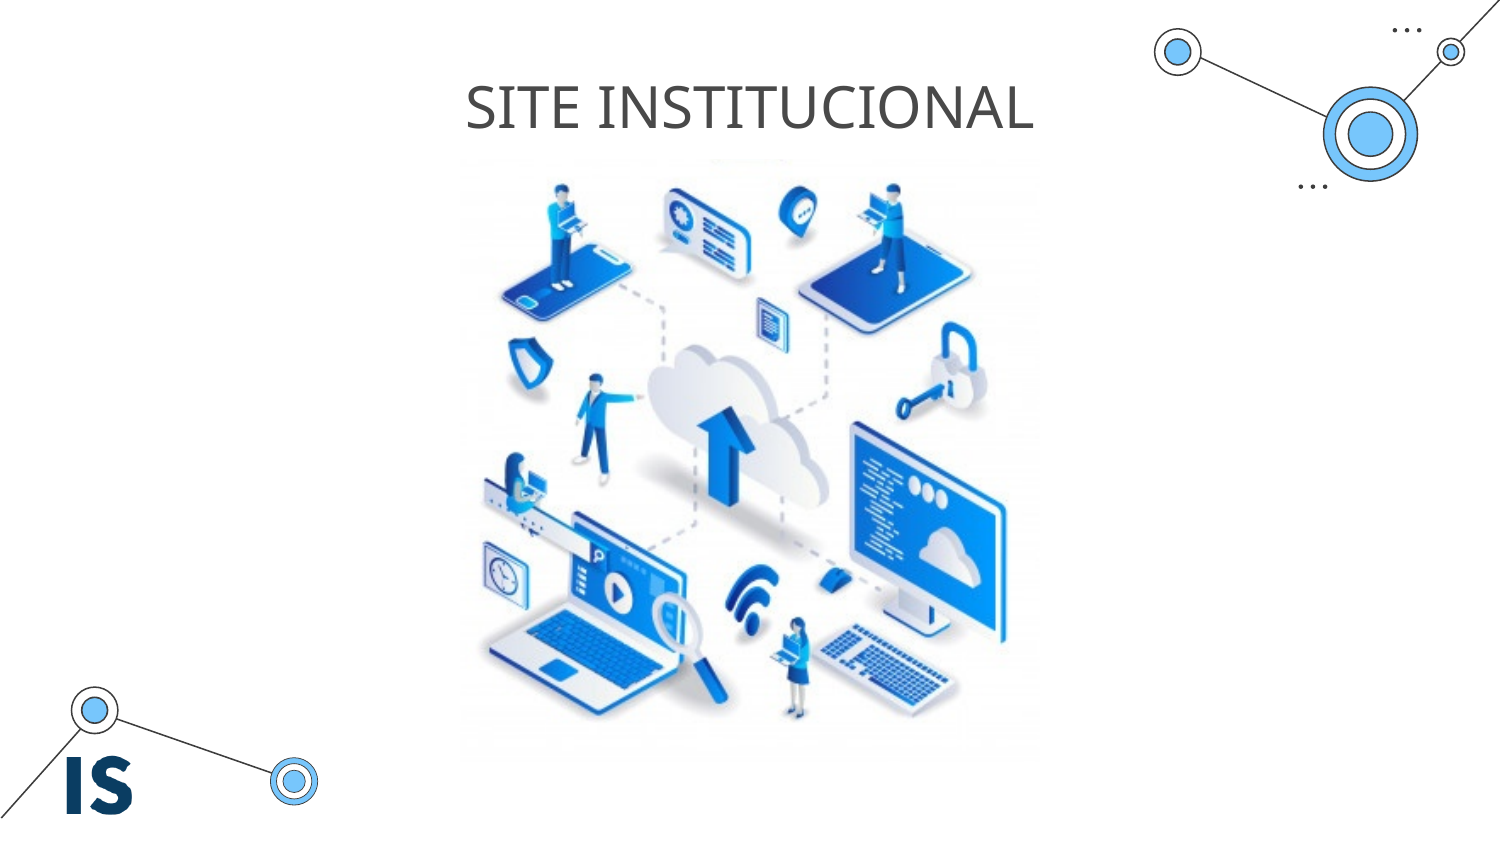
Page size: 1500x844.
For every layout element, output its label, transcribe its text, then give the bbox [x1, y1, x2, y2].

picture [460, 158, 1040, 762]
title SITE INSTITUCIONAL [344, 56, 1157, 153]
picture [65, 754, 133, 815]
